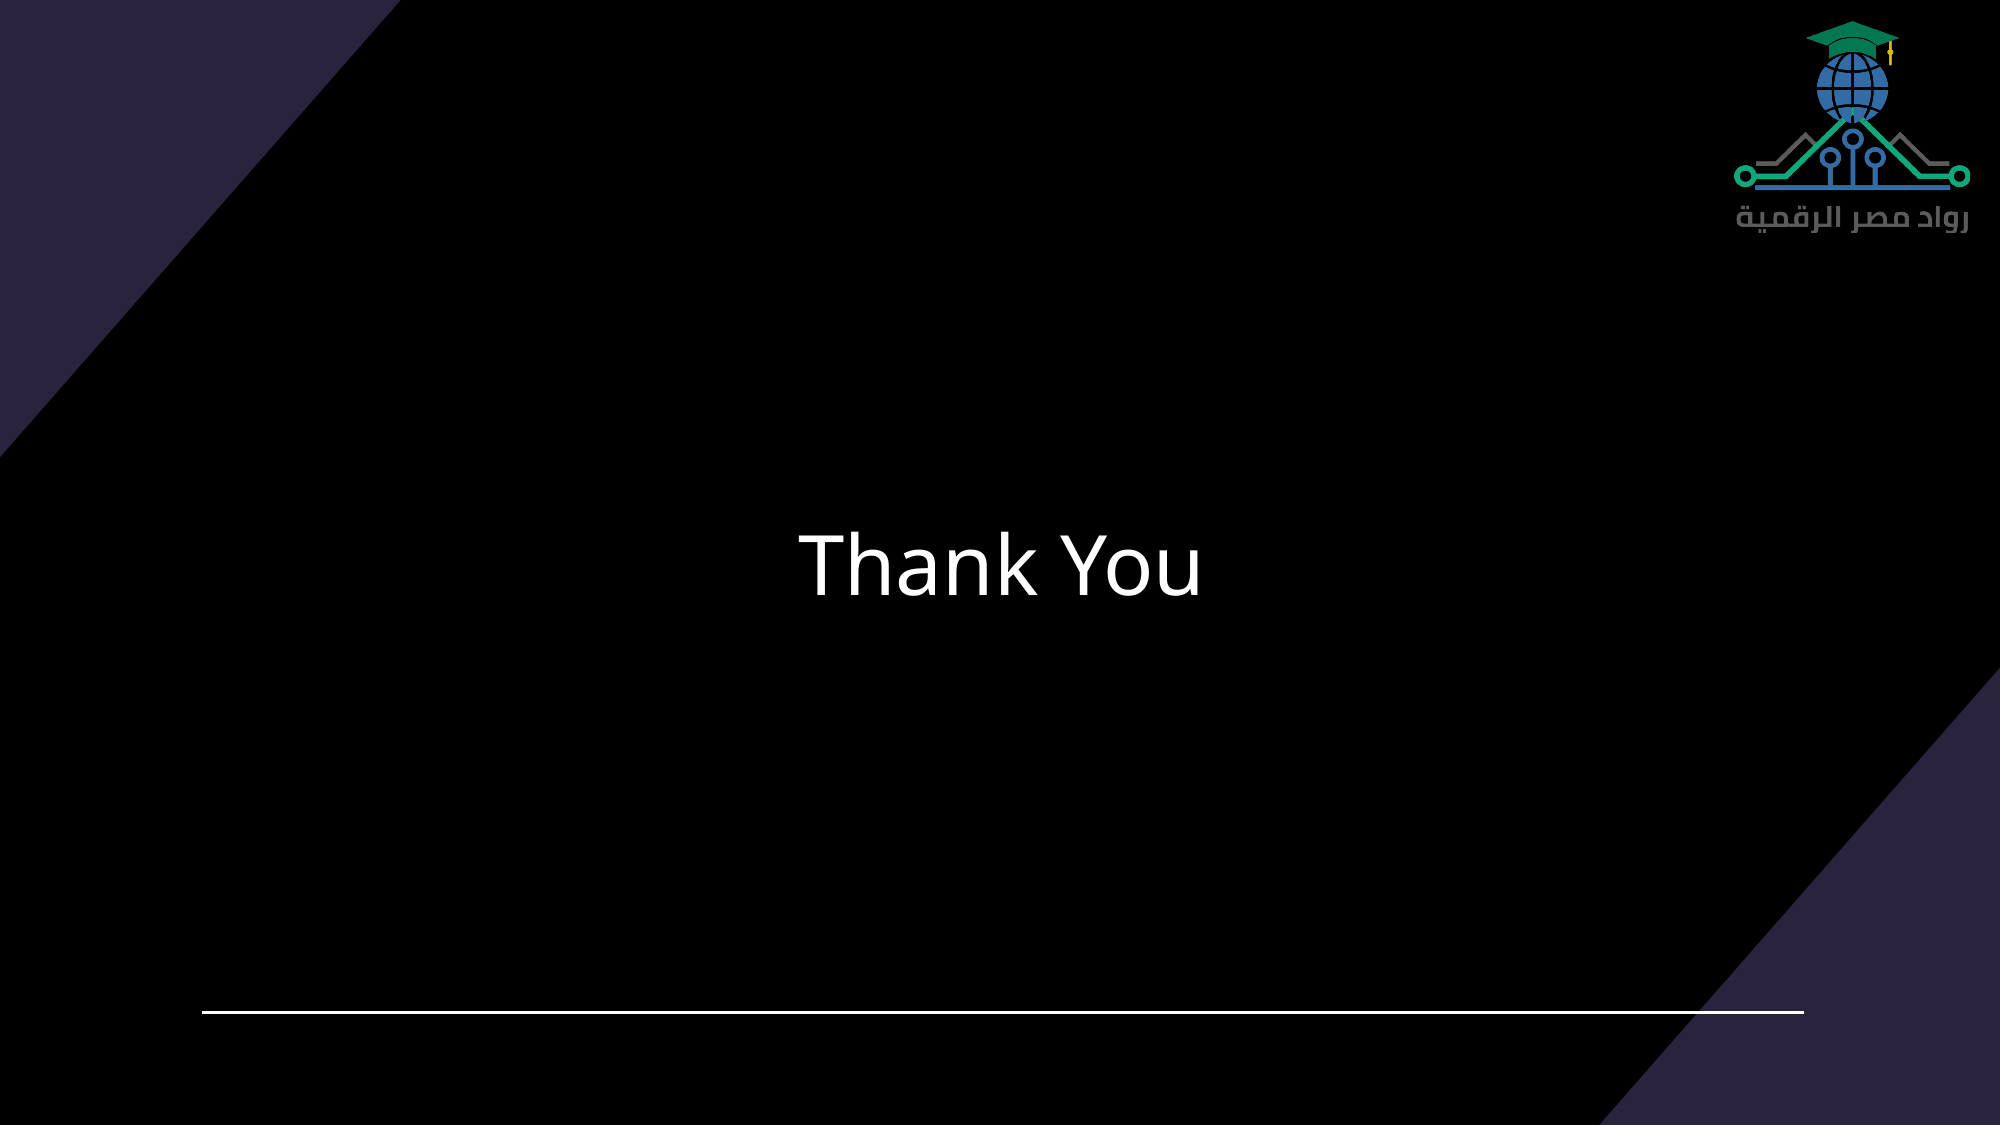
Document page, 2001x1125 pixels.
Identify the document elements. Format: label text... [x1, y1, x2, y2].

picture [1734, 21, 1970, 233]
title Thank You [331, 216, 1673, 908]
